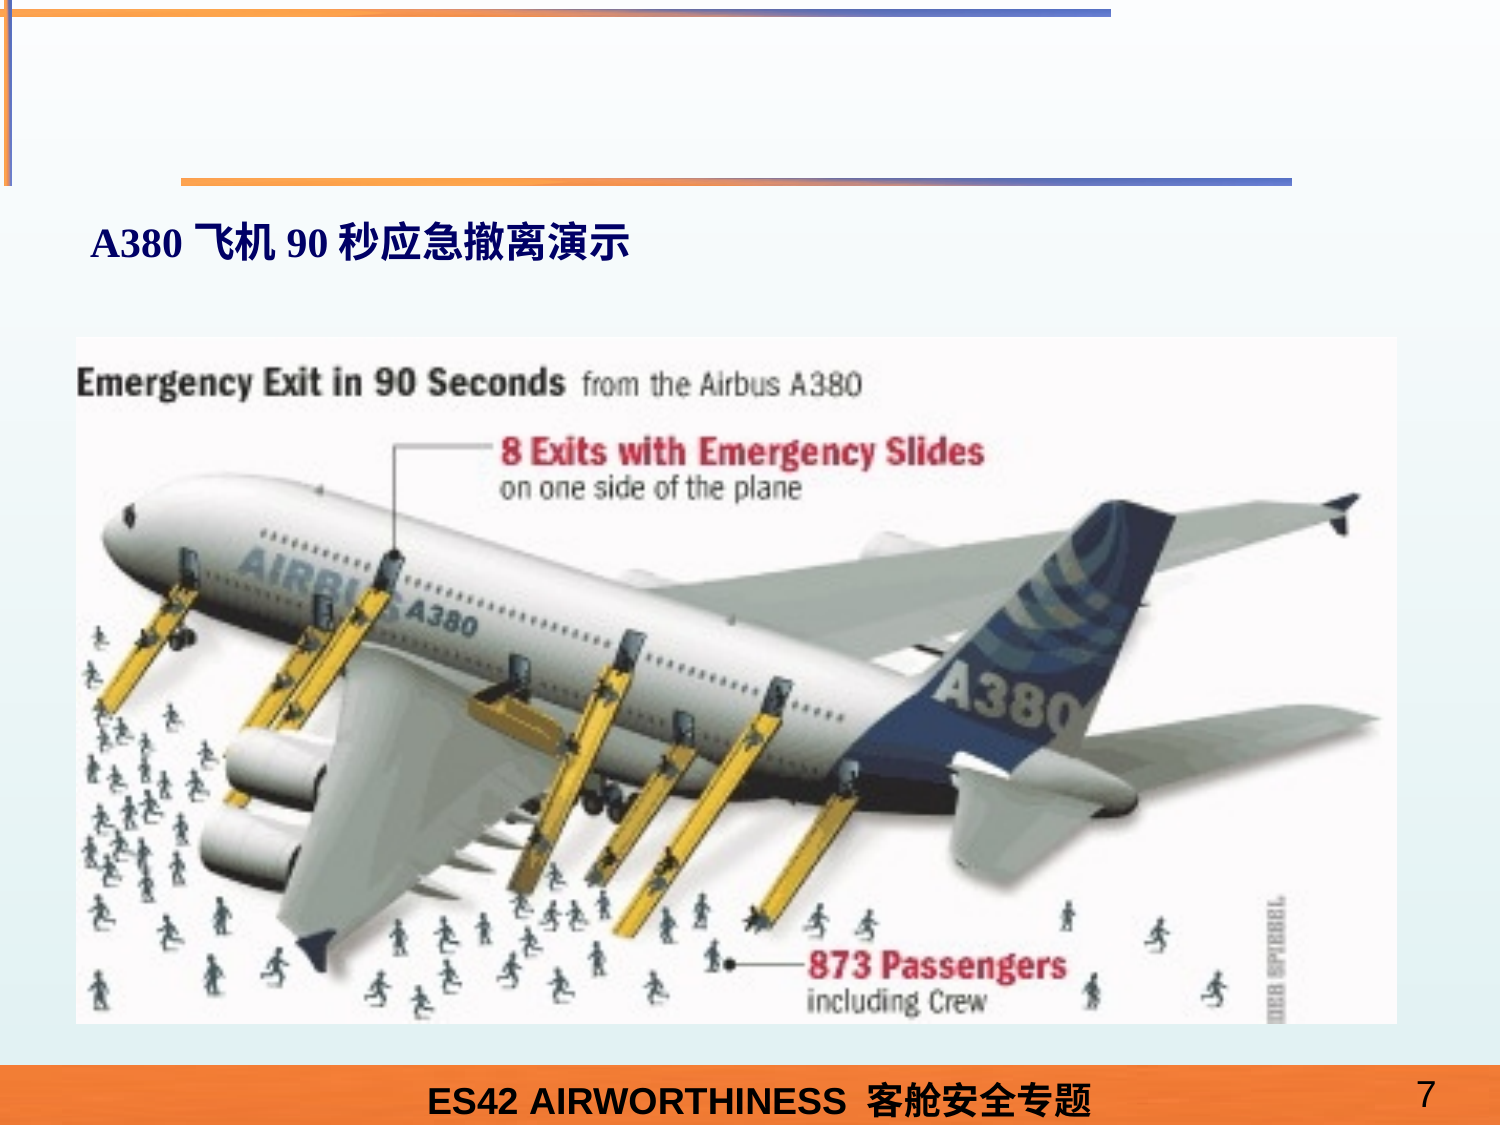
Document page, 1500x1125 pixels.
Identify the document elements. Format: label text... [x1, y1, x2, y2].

picture [0, 1065, 1500, 1125]
picture [0, 0, 1111, 186]
list A380飞机90秒应急撤离演示 [75, 208, 1425, 1059]
picture [181, 178, 1292, 186]
picture [76, 337, 1397, 1024]
